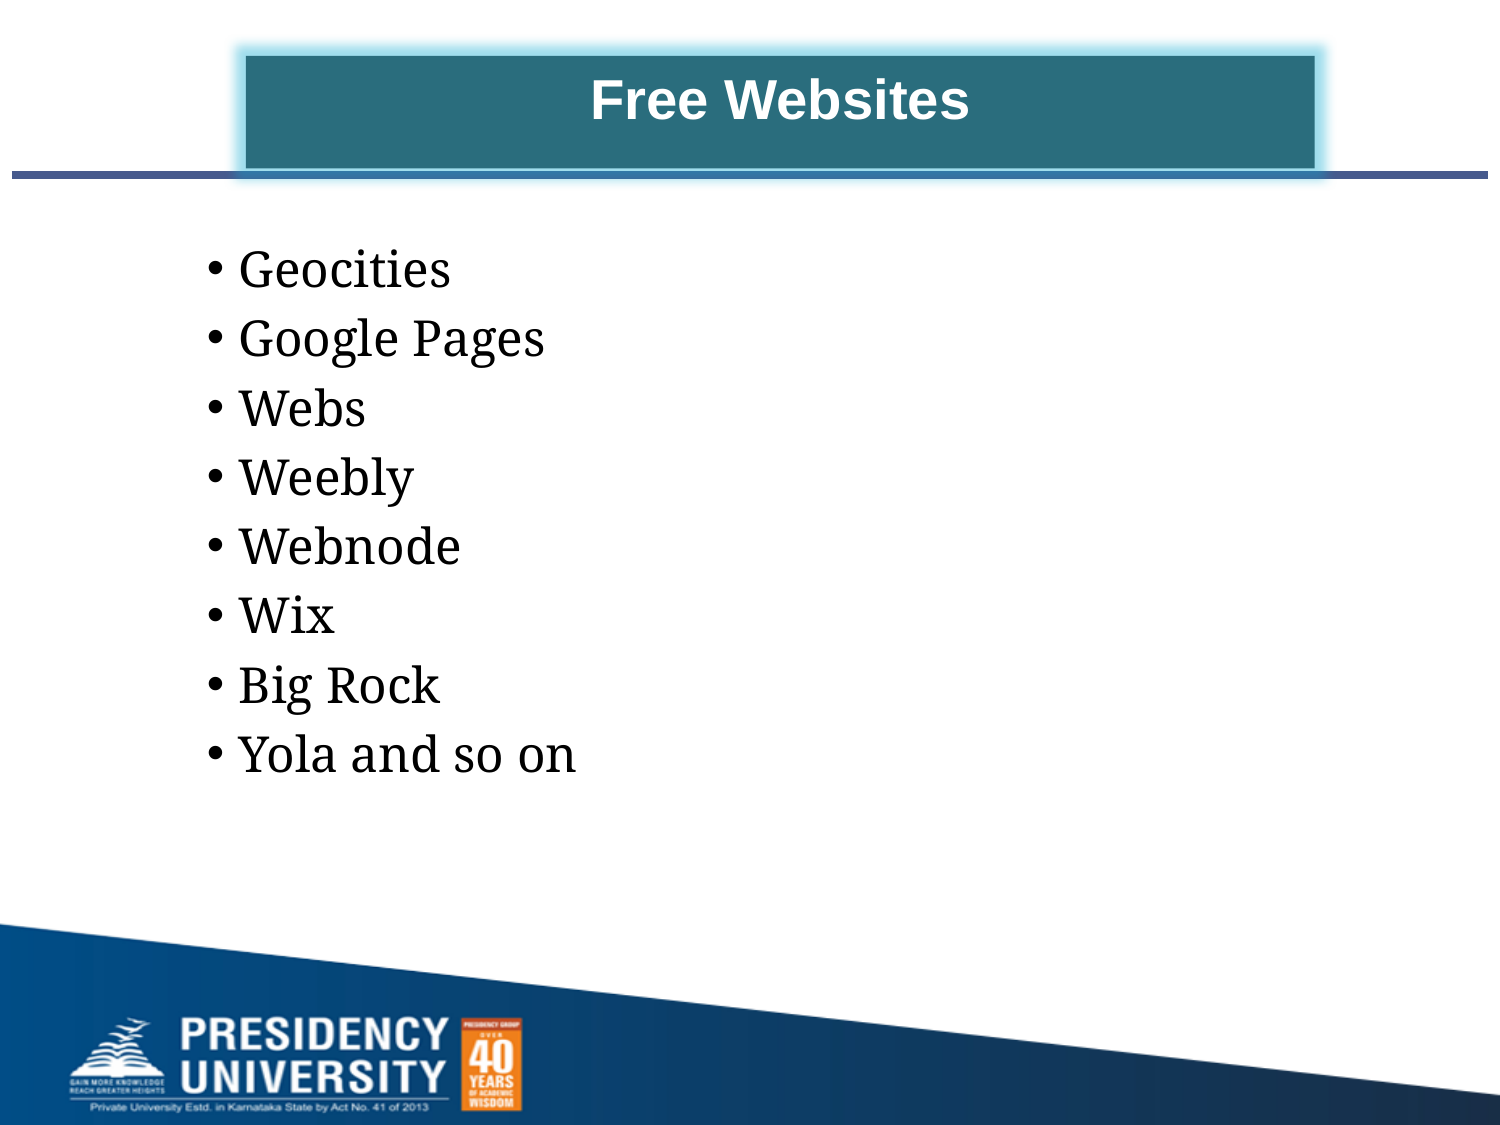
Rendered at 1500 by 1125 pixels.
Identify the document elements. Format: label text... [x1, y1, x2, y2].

text_box Free Websites [245, 55, 1315, 169]
picture [0, 921, 1500, 1125]
list Geocities Google Pages Webs Weebly Webnode Wix Big Rock Yola and so on [191, 230, 1145, 790]
